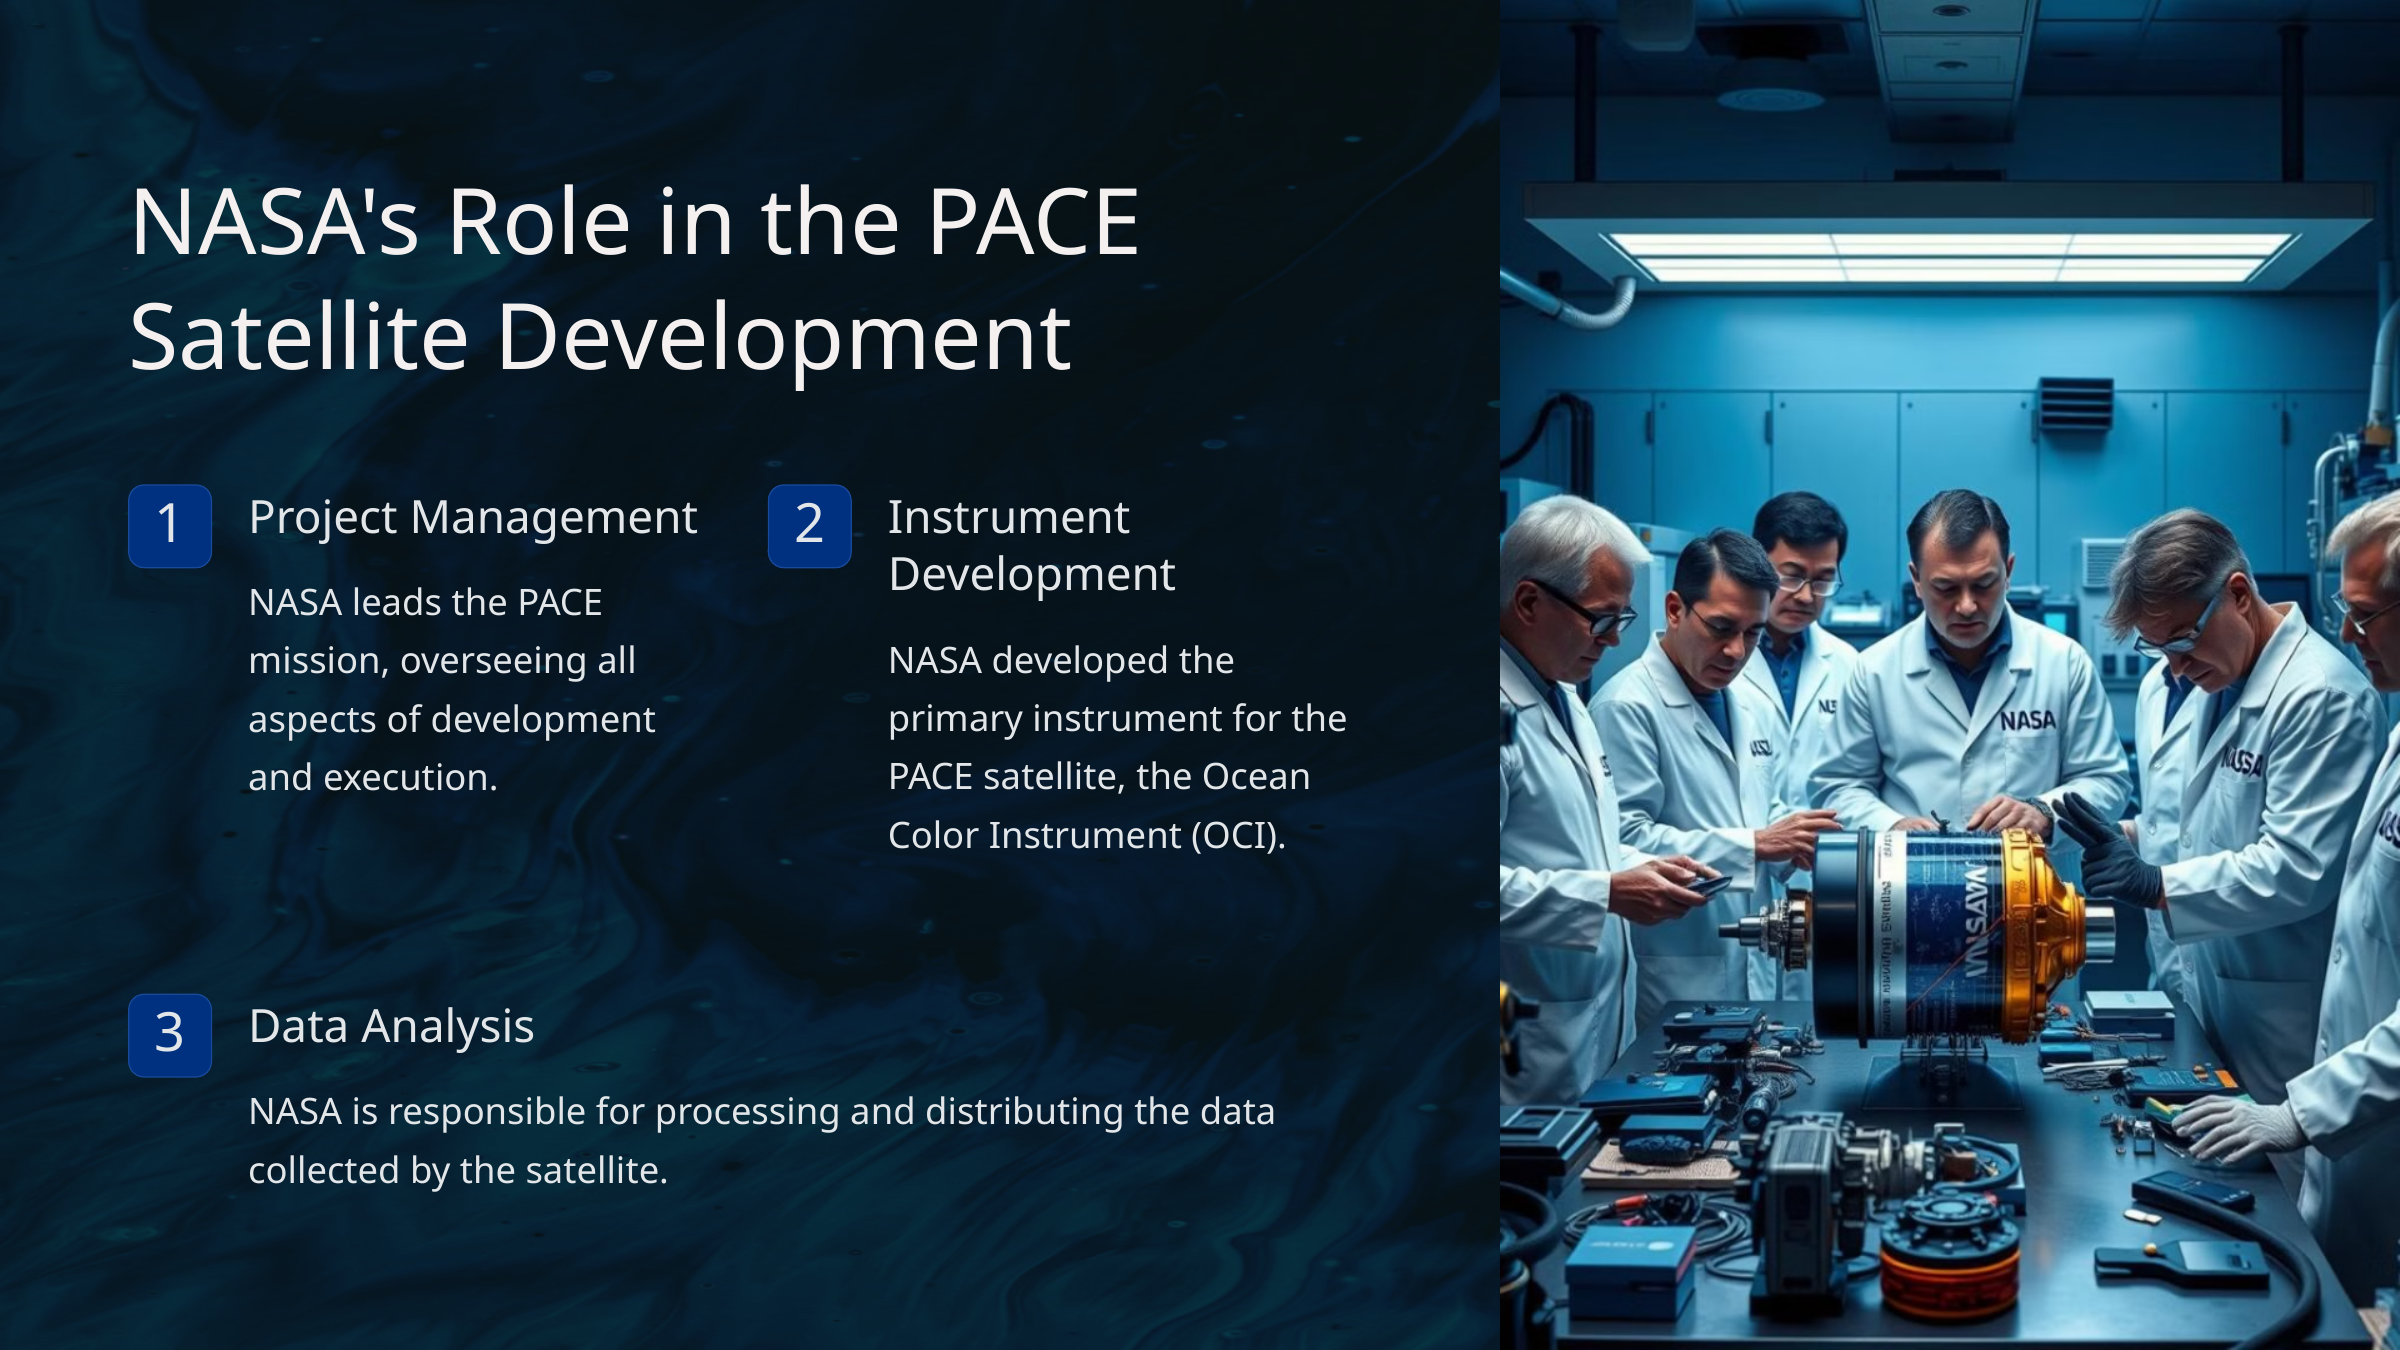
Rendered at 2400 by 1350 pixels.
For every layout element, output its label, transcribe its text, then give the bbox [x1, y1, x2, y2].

text_box NASA leads the PACE mission, overseeing all aspects of development and execution. [248, 564, 732, 800]
text_box [768, 484, 852, 568]
text_box 1 [157, 498, 183, 554]
text_box NASA is responsible for processing and distributing the data collected by the satellite. [248, 1073, 1372, 1192]
text_box Project Management [248, 484, 721, 543]
text_box Data Analysis [248, 994, 708, 1052]
text_box 3 [154, 1007, 186, 1064]
text_box [128, 484, 212, 568]
picture [0, 0, 2400, 1350]
text_box NASA developed the primary instrument for the PACE satellite, the Ocean Color Instrument (OCI). [887, 621, 1372, 917]
text_box 2 [793, 498, 827, 554]
text_box NASA's Role in the PACE Satellite Development [128, 158, 1372, 389]
text_box Instrument Development [887, 484, 1372, 600]
text_box [128, 994, 212, 1077]
